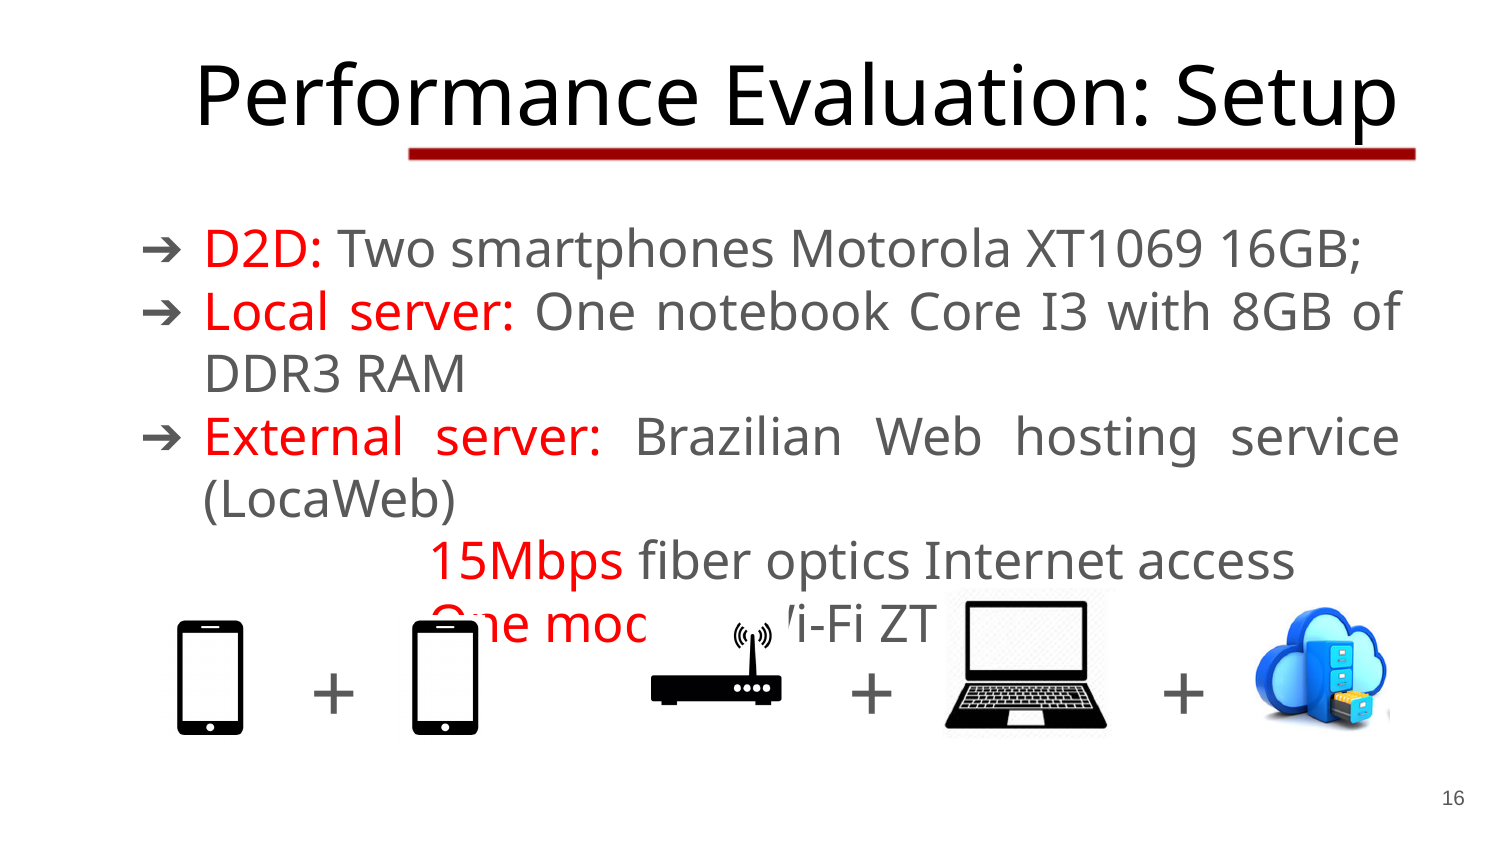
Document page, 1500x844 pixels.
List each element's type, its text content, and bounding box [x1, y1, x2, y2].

picture [158, 614, 251, 746]
text_box + [1145, 625, 1212, 756]
picture [936, 588, 1123, 747]
picture [1243, 591, 1390, 739]
picture [645, 600, 789, 709]
text_box + [295, 625, 362, 756]
slide_number ‹#› [1389, 764, 1480, 830]
text_box D2D: Two smartphones Motorola XT1069 16GB; Local server: One notebook Core I3 with 8GB of DDR3 RAM External server: Brazilian Web hosting service (LocaWeb) 15Mbps fiber optics Internet access One modem Wi-Fi ZTE F660. [113, 200, 1417, 813]
picture [401, 144, 1417, 168]
text_box + [833, 625, 899, 756]
picture [394, 614, 486, 746]
subtitle Performance Evaluation: Setup [76, 27, 1417, 158]
